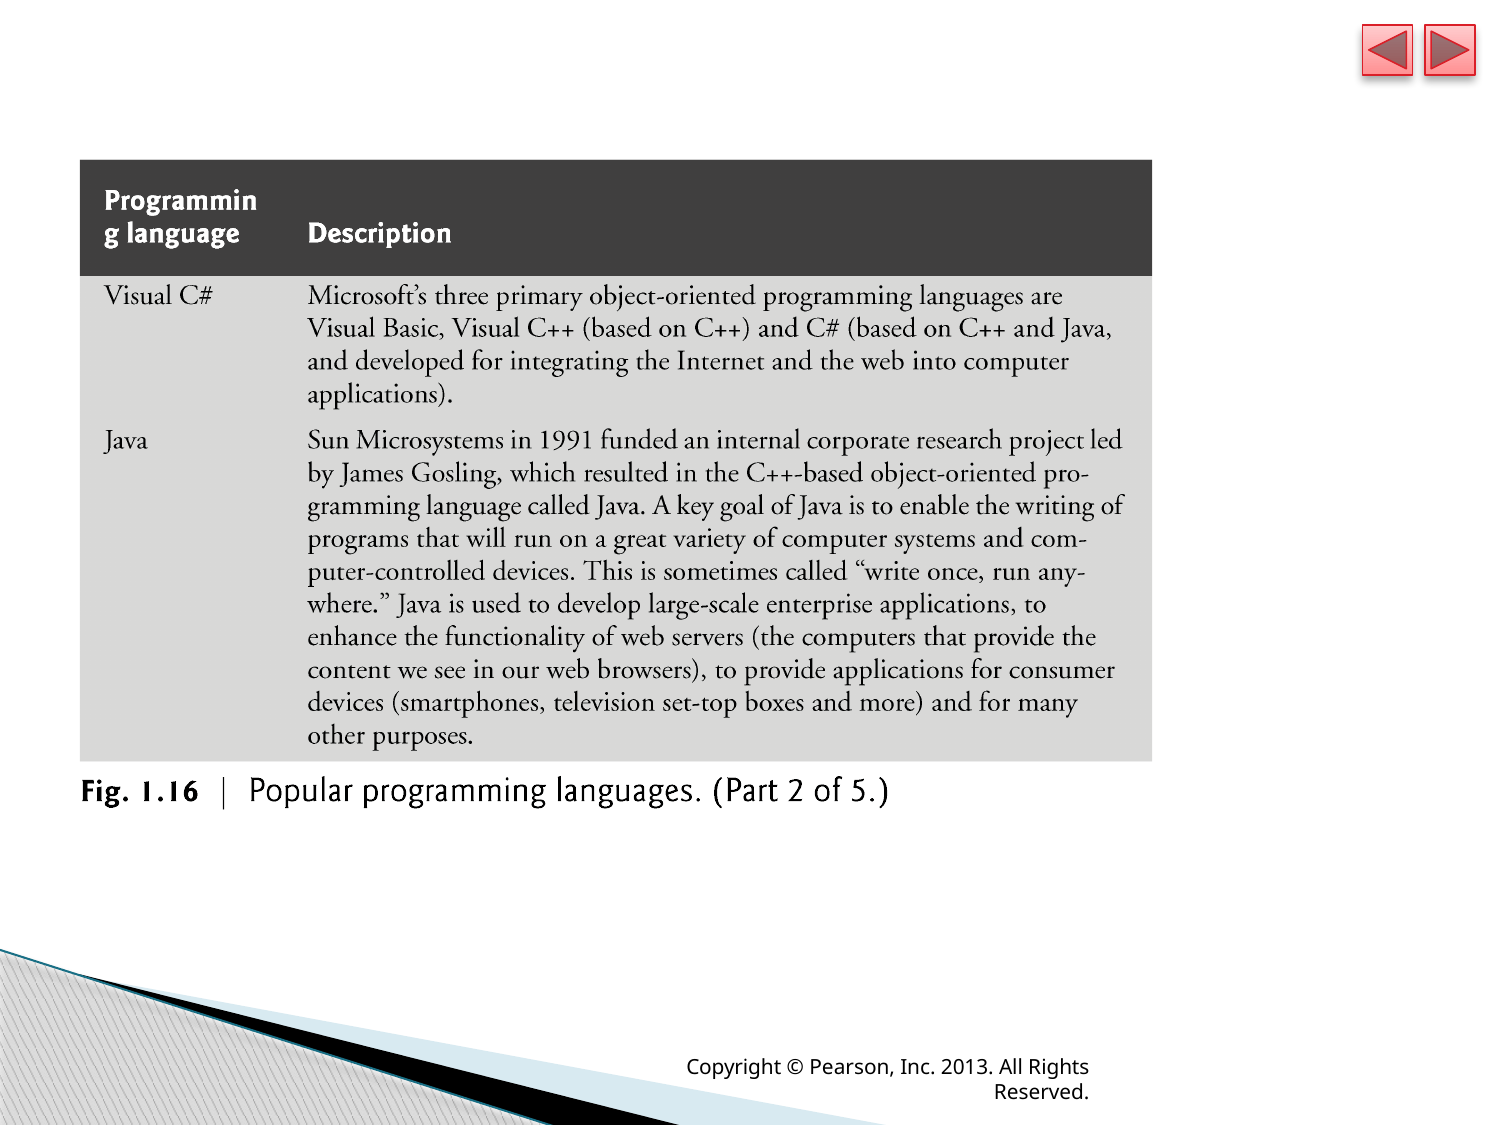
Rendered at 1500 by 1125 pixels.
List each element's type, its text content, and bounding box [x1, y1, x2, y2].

picture [0, 106, 1500, 1018]
footer Copyright © Pearson, Inc. 2013. All Rights Reserved. [650, 1051, 1105, 1112]
